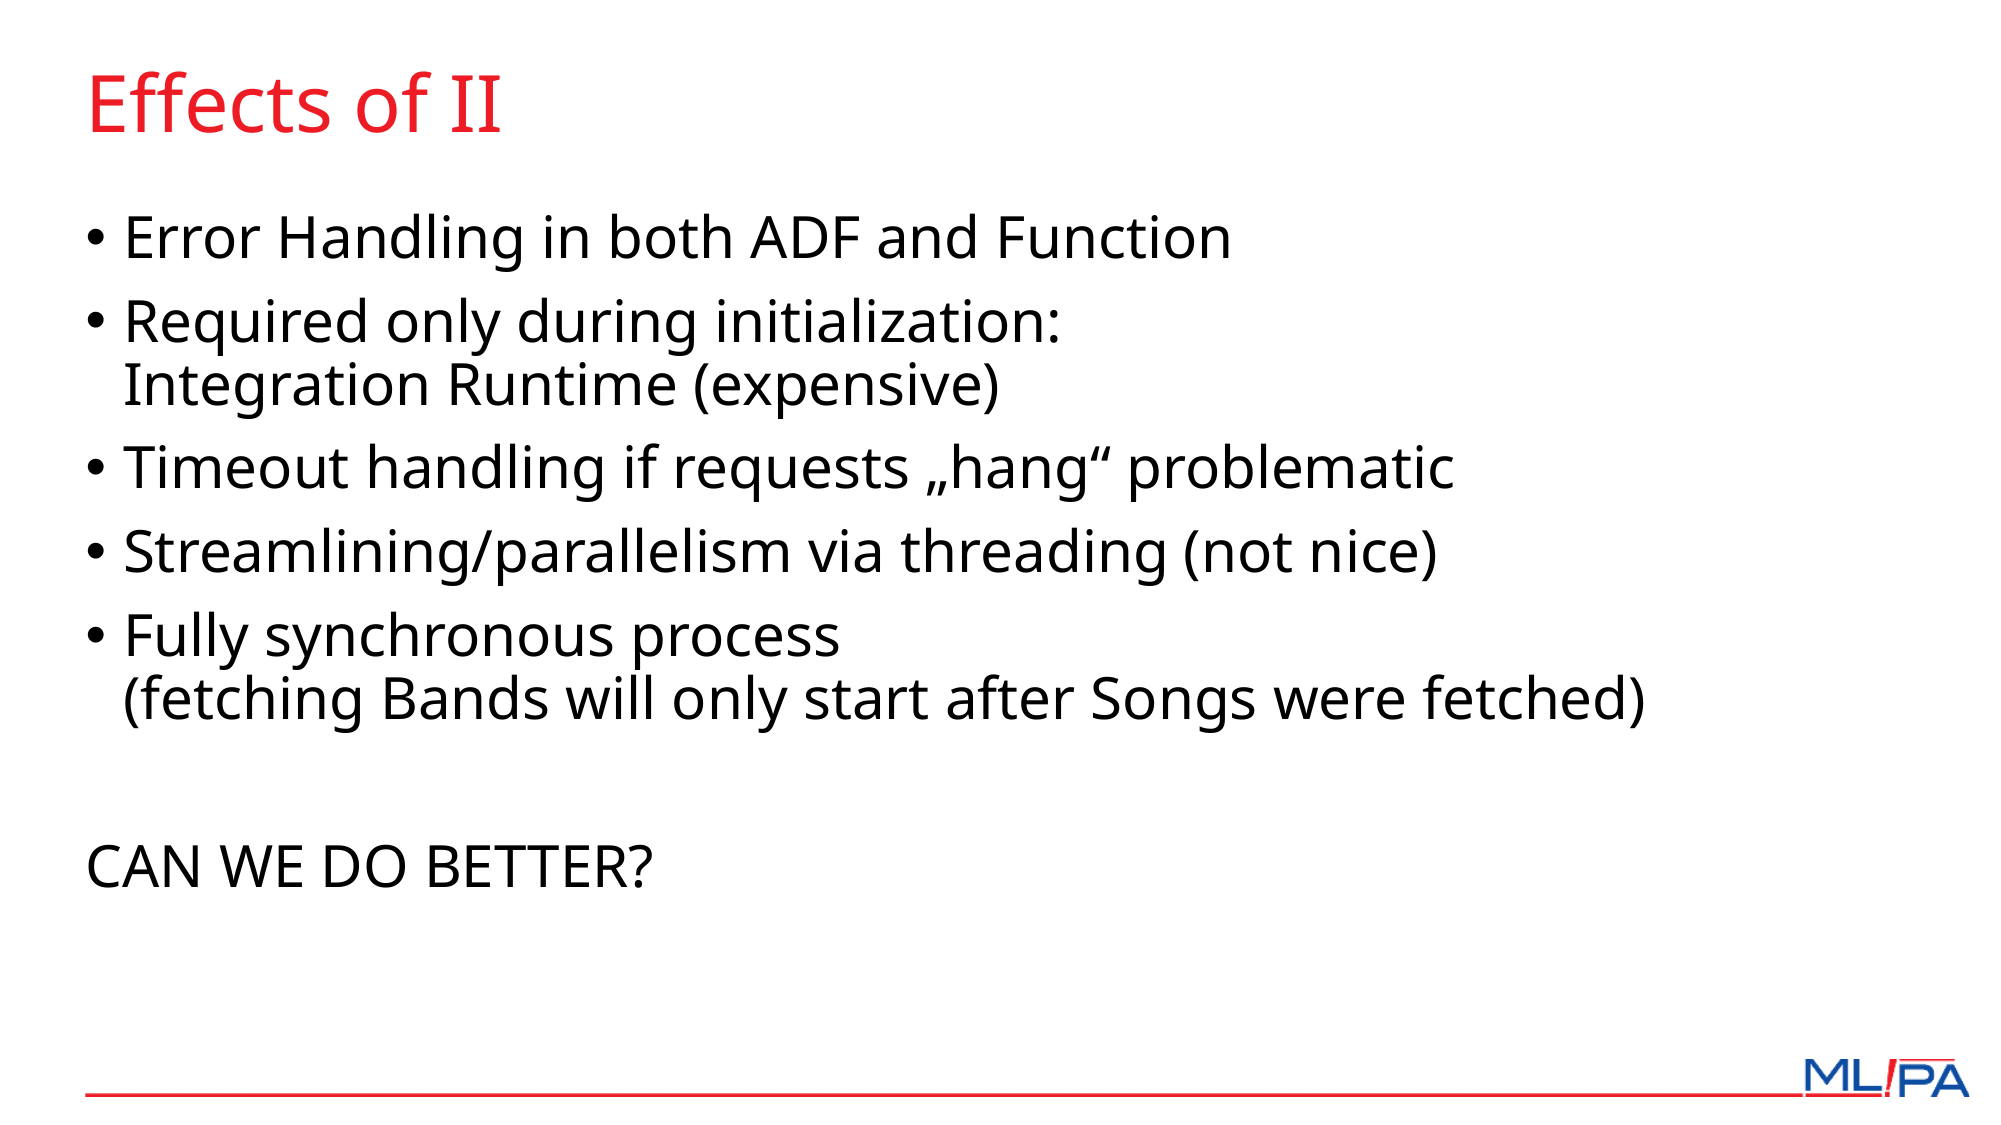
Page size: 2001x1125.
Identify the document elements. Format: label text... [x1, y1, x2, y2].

title Effects of II [0, 56, 2000, 162]
picture [85, 1059, 1970, 1097]
list Error Handling in both ADF and Function Required only during initialization: Integration Runtime (expensive) Timeout handling if requests „hang“ problematic Streamlining/parallelism via threading (not nice) Fully synchronous process (fetching Bands will only start after Songs were fetched) CAN WE DO BETTER? [85, 200, 1932, 1011]
